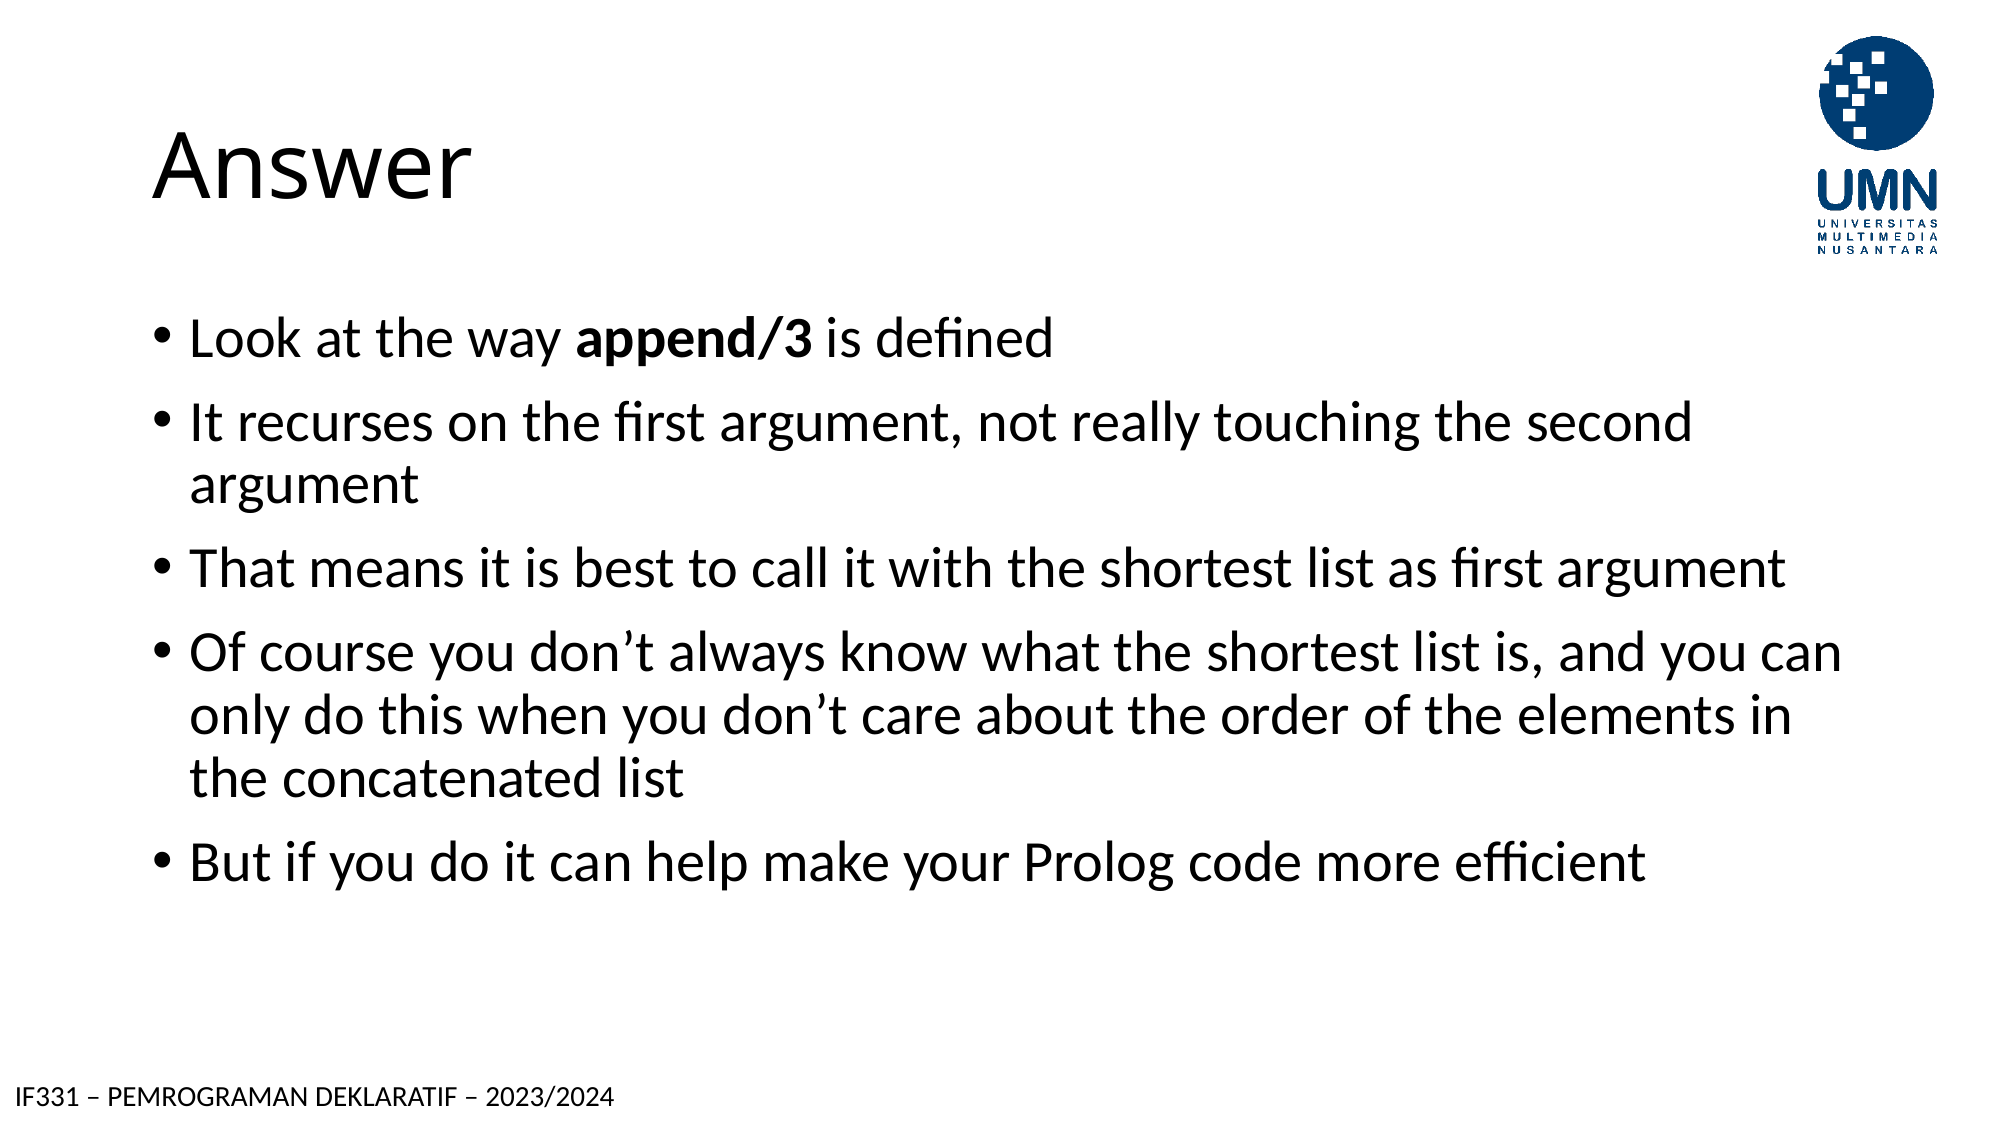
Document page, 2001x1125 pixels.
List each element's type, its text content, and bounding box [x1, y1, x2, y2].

title Answer [137, 59, 1863, 278]
picture [1818, 36, 1937, 254]
list Look at the way append/3 is defined It recurses on the first argument, not really touching the second argument That means it is best to call it with the shortest list as first argument Of course you don’t always know what the shortest list is, and you can only do this when you don’t care about the order of the elements in the concatenated list But if you do it can help make your Prolog code more efficient [137, 299, 1863, 1014]
text_box IF331 – PEMROGRAMAN DEKLARATIF – 2023/2024 [0, 1069, 2000, 1120]
